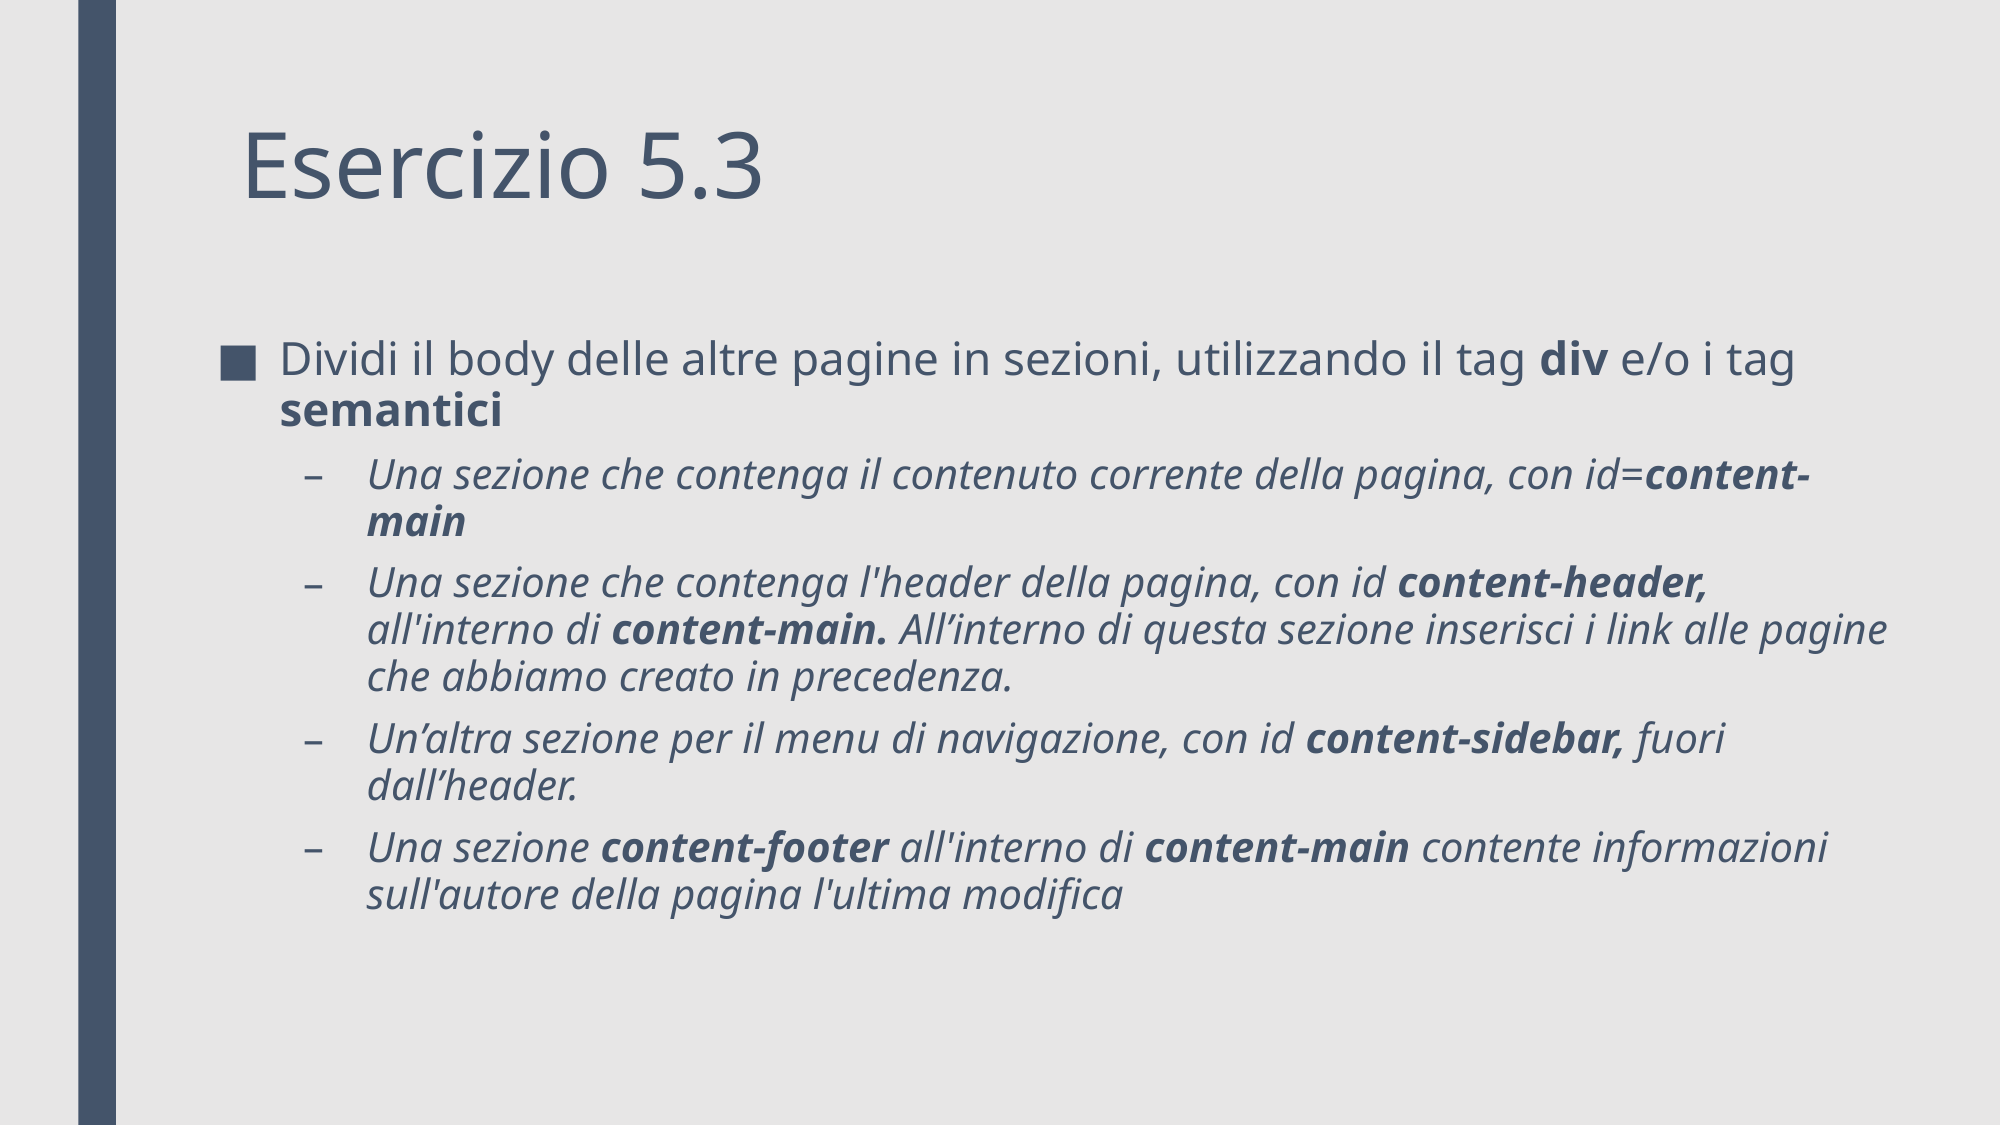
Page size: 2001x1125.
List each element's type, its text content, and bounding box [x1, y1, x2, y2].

title Esercizio 5.3 [225, 112, 1800, 326]
list Dividi il body delle altre pagine in sezioni, utilizzando il tag div e/o i tag semantici Una sezione che contenga il contenuto corrente della pagina, con id=content-main Una sezione che contenga l'header della pagina, con id content-header, all'interno di content-main. All’interno di questa sezione inserisci i link alle pagine che abbiamo creato in precedenza. Un’altra sezione per il menu di navigazione, con id content-sidebar, fuori dall’header. Una sezione content-footer all'interno di content-main contente informazioni sull'autore della pagina l'ultima modifica [201, 326, 1922, 1047]
